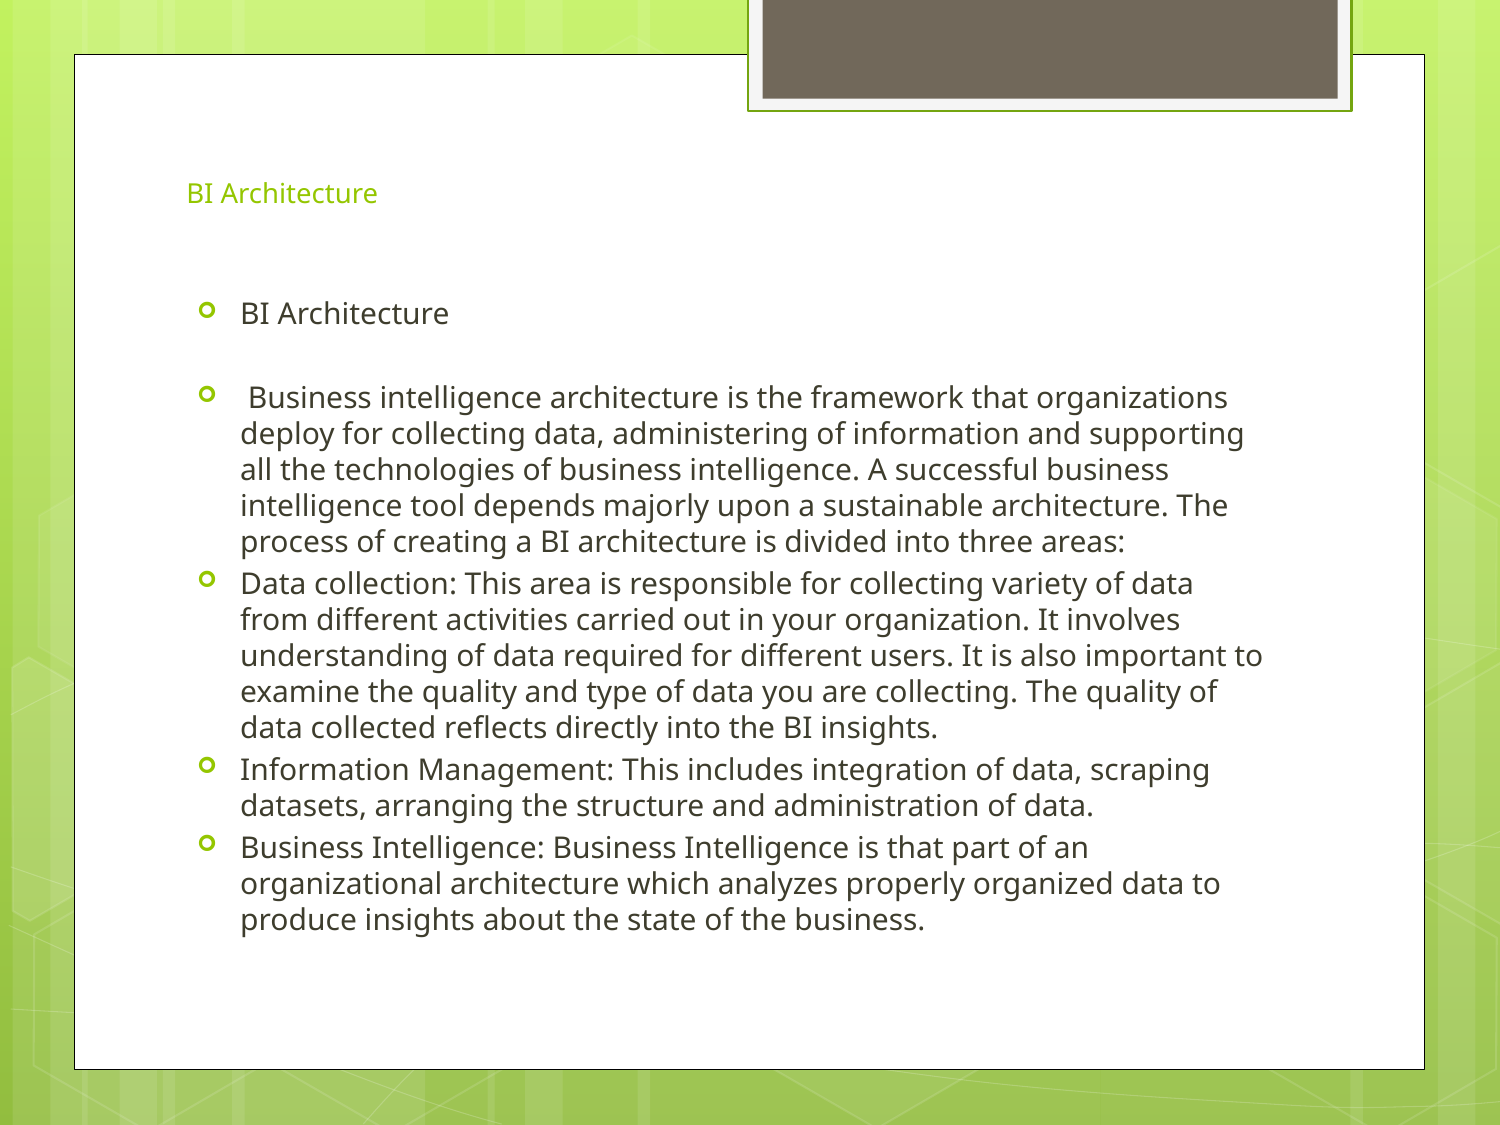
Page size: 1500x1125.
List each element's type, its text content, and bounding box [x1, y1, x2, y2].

list BI Architecture Business intelligence architecture is the framework that organizations deploy for collecting data, administering of information and supporting all the technologies of business intelligence. A successful business intelligence tool depends majorly upon a sustainable architecture. The process of creating a BI architecture is divided into three areas: Data collection: This area is responsible for collecting variety of data from different activities carried out in your organization. It involves understanding of data required for different users. It is also important to examine the quality and type of data you are collecting. The quality of data collected reflects directly into the BI insights. Information Management: This includes integration of data, scraping datasets, arranging the structure and administration of data. Business Intelligence: Business Intelligence is that part of an organizational architecture which analyzes properly organized data to produce insights about the state of the business. [171, 287, 1283, 957]
title BI Architecture [171, 168, 1324, 250]
